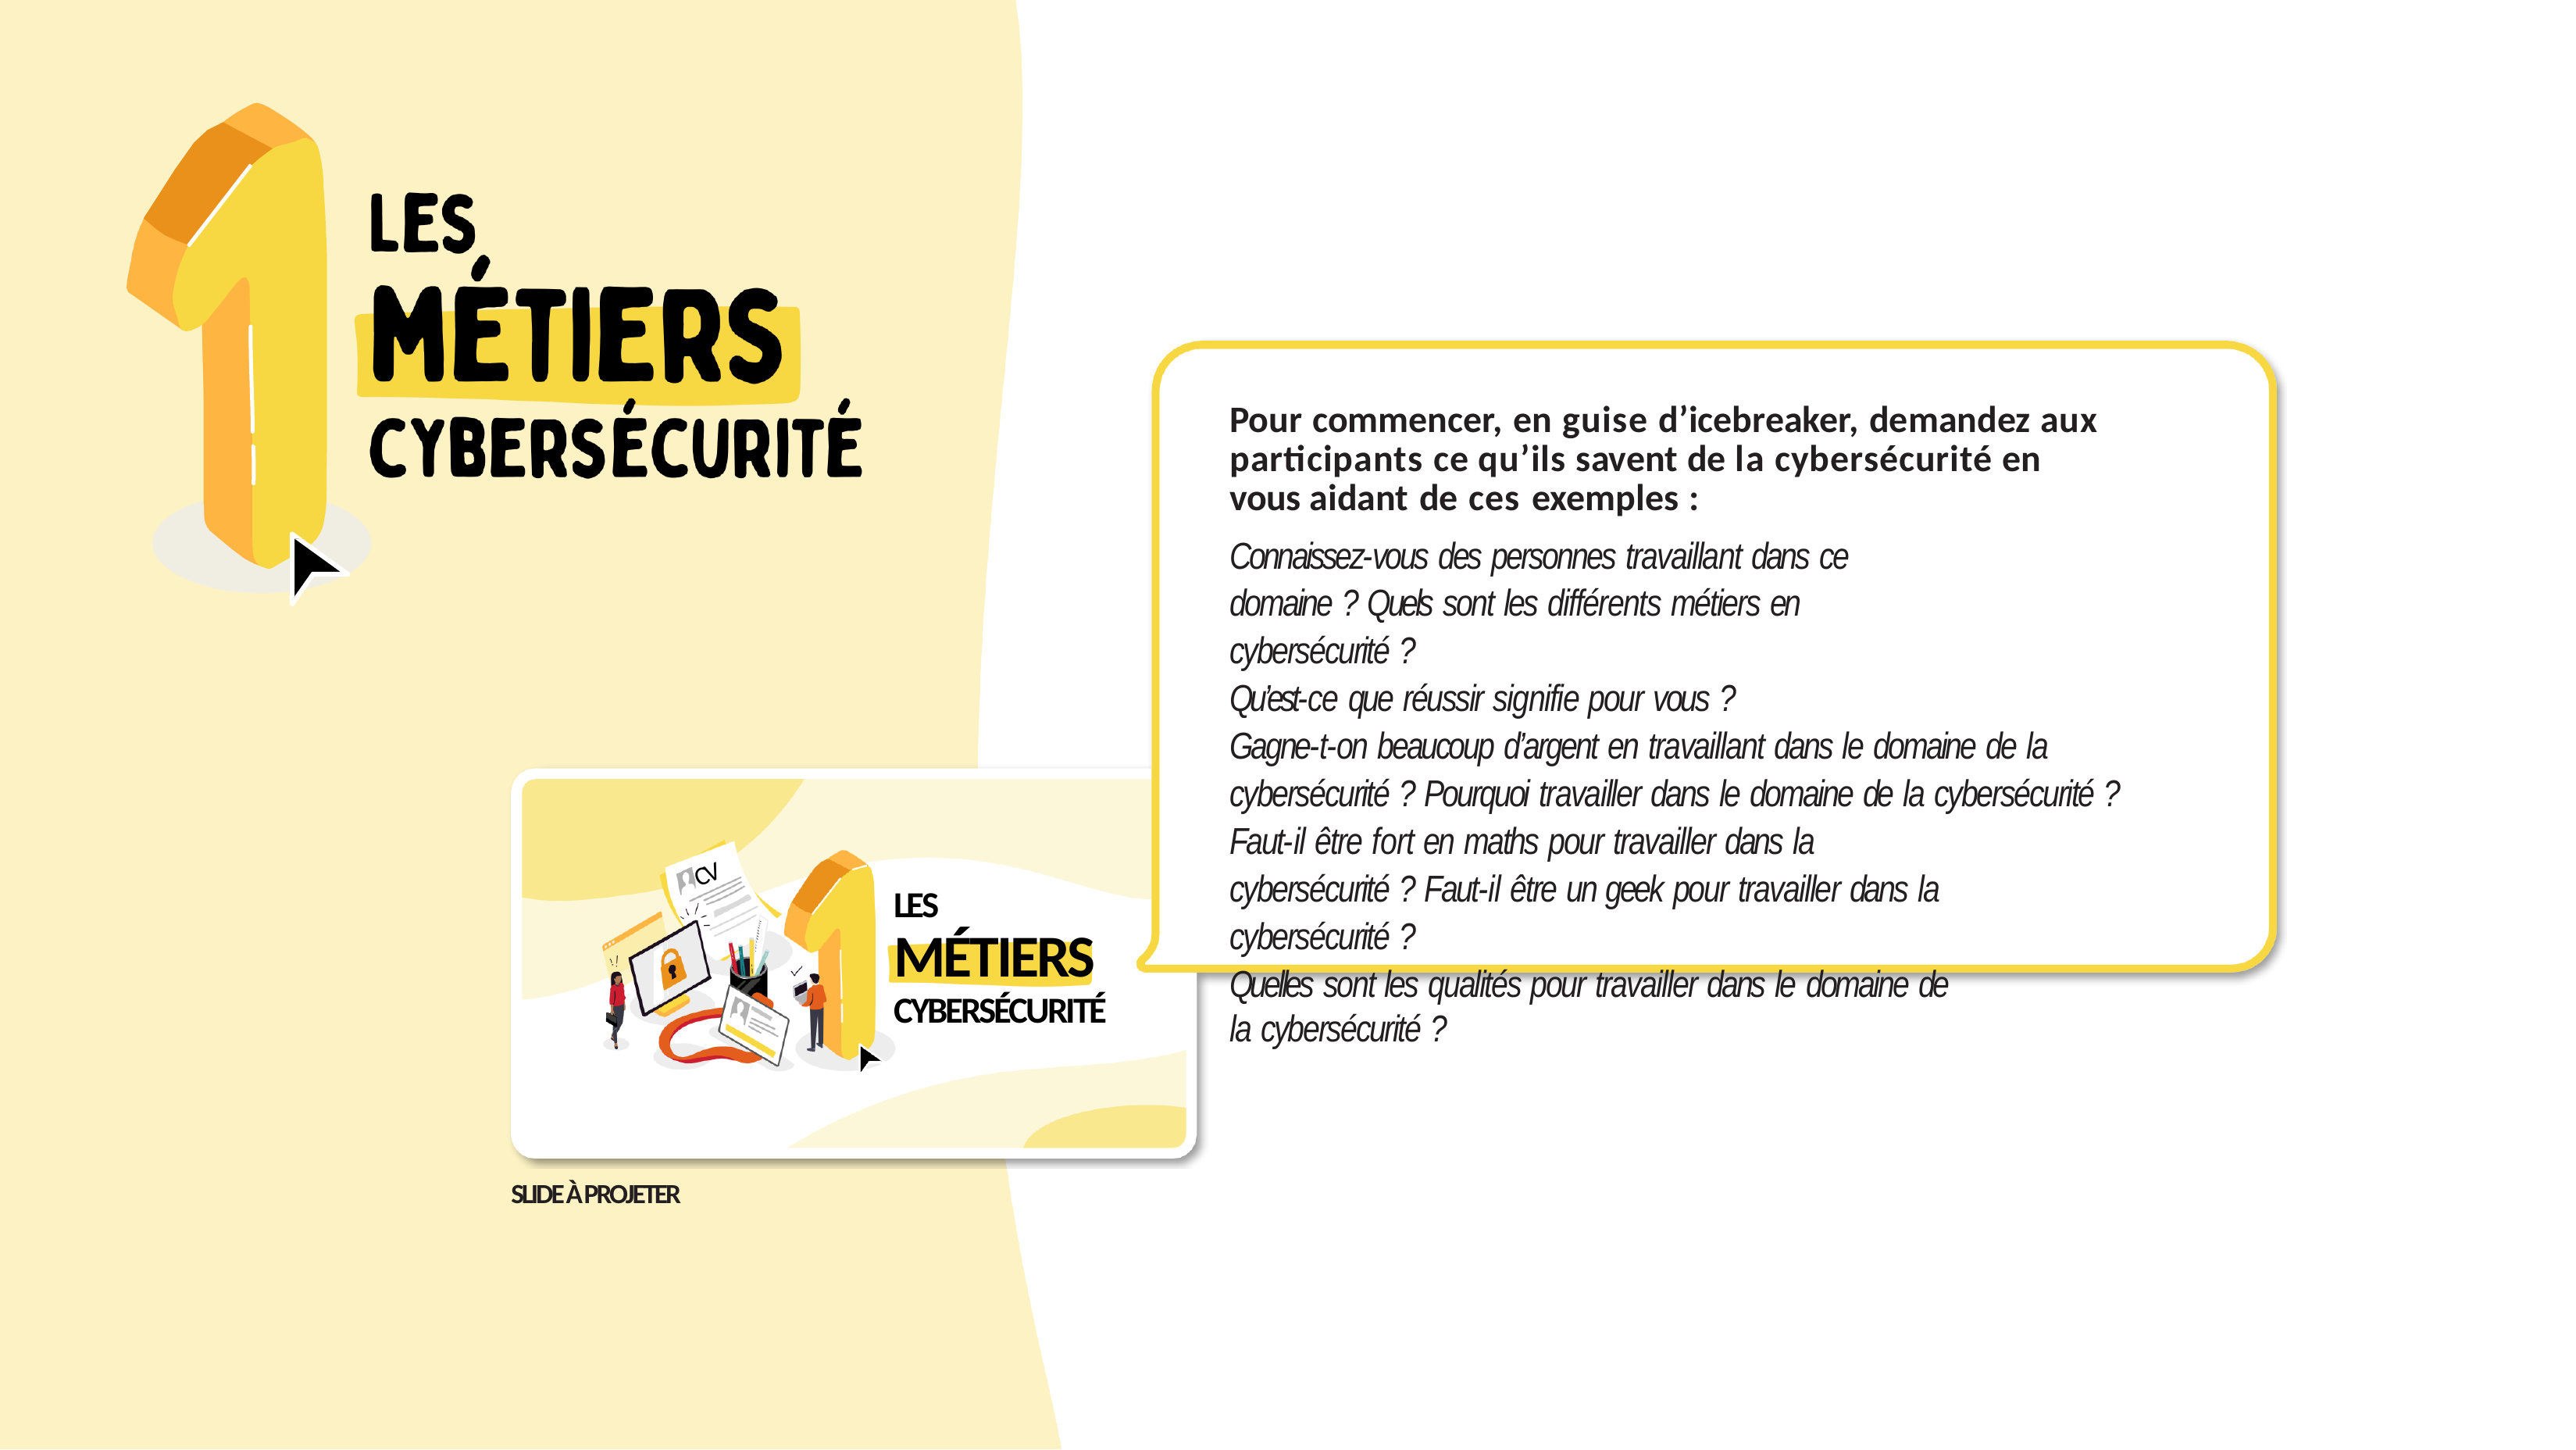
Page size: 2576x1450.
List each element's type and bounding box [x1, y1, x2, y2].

picture [0, 0, 2278, 1450]
